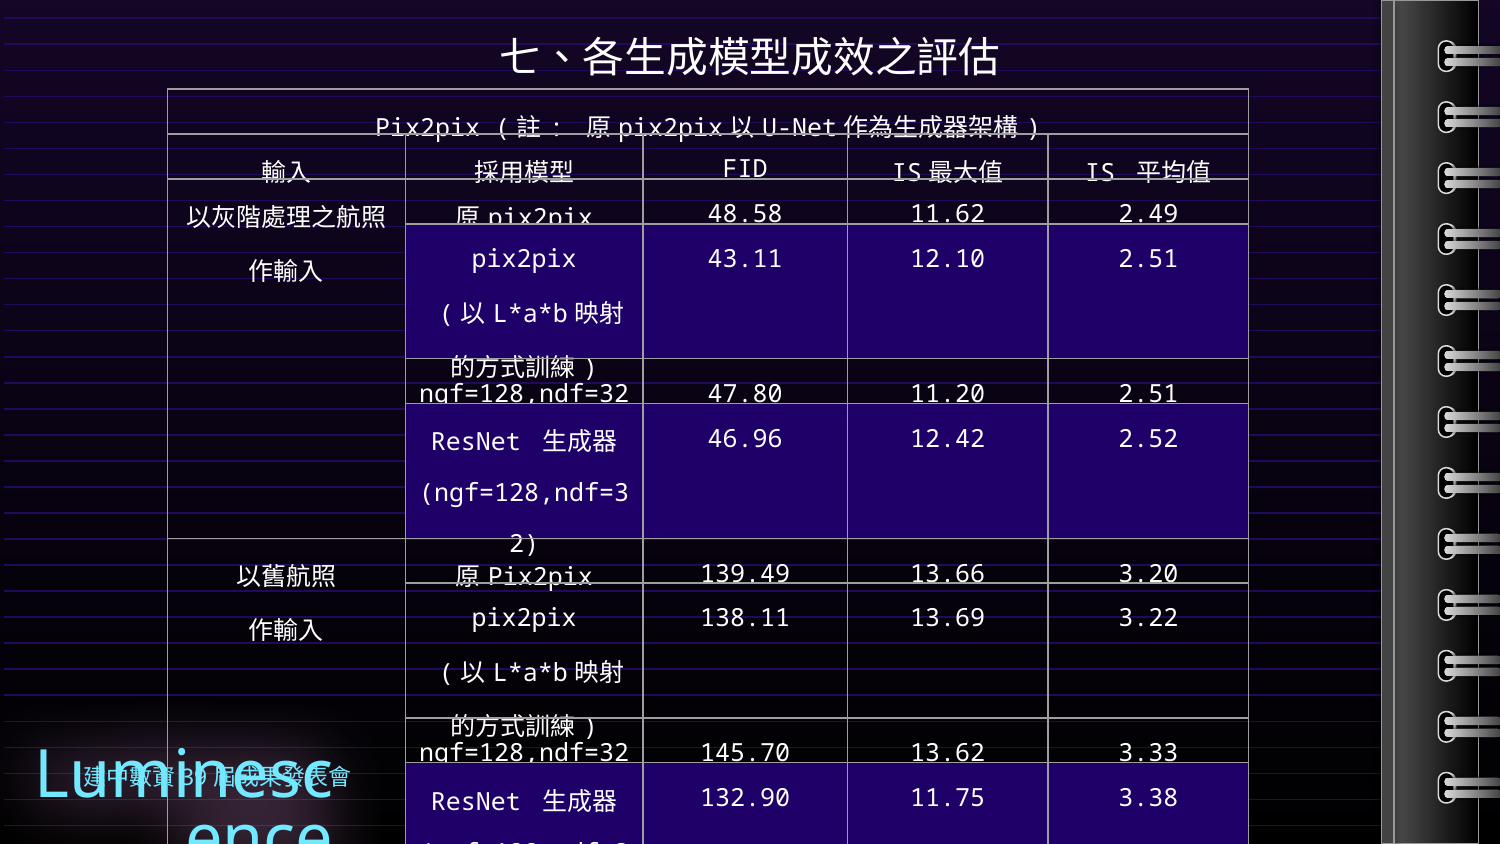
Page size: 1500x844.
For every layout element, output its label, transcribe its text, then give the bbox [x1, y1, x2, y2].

table_cell 3.38 [1049, 763, 1248, 844]
table_cell 48.58 [644, 180, 847, 223]
table_cell ResNet 生成器 (ngf=128,ndf=32) [406, 404, 642, 538]
table_cell 139.49 [644, 539, 847, 582]
table_cell 138.11 [644, 584, 847, 717]
table_cell 145.70 [644, 719, 847, 762]
table_cell 2.51 [1049, 359, 1248, 403]
table_cell 2.49 [1049, 180, 1248, 223]
text_box 七、各生成模型成效之評估 [288, 23, 1212, 88]
table_cell 13.69 [848, 584, 1047, 717]
table_cell 採用模型 [406, 135, 642, 178]
table_cell 132.90 [644, 763, 847, 844]
table_cell ngf=128,ndf=32 [406, 359, 642, 403]
table_cell 2.51 [1049, 225, 1248, 358]
table_cell 43.11 [644, 225, 847, 358]
table_cell 12.10 [848, 225, 1047, 358]
table_cell IS 平均值 [1049, 135, 1248, 178]
table_cell ResNet 生成器 (ngf=128,ndf=32) [406, 763, 642, 844]
text_box 建中數資39屆成果發表會 [68, 754, 167, 797]
table_header Pix2pix (註: 原pix2pix以U-Net作為生成器架構) [168, 90, 1248, 133]
table_cell 2.52 [1049, 404, 1248, 538]
table_cell 3.22 [1049, 584, 1248, 717]
table_cell IS最大值 [848, 135, 1047, 178]
table_cell 輸入 [168, 135, 405, 178]
table_cell 3.20 [1049, 539, 1248, 582]
table_cell pix2pix (以L*a*b映射的方式訓練) [406, 584, 642, 717]
table_cell 46.96 [644, 404, 847, 538]
table_cell 原Pix2pix [406, 539, 642, 582]
table_cell 47.80 [644, 359, 847, 403]
table_cell 13.62 [848, 719, 1047, 762]
table_cell pix2pix (以L*a*b映射的方式訓練) [406, 225, 642, 358]
table_cell 3.33 [1049, 719, 1248, 762]
table_cell 以灰階處理之航照作輸入 [168, 180, 405, 538]
table_cell 以舊航照 作輸入 [168, 539, 405, 844]
table_cell FID [644, 135, 847, 178]
table_cell 11.75 [848, 763, 1047, 844]
table_cell 11.62 [848, 180, 1047, 223]
table_cell ngf=128,ndf=32 [406, 719, 642, 762]
text_box Luminescence [0, 770, 167, 844]
table_cell 13.66 [848, 539, 1047, 582]
table_cell 11.20 [848, 359, 1047, 403]
table_cell 12.42 [848, 404, 1047, 538]
table_cell 原pix2pix [406, 180, 642, 223]
